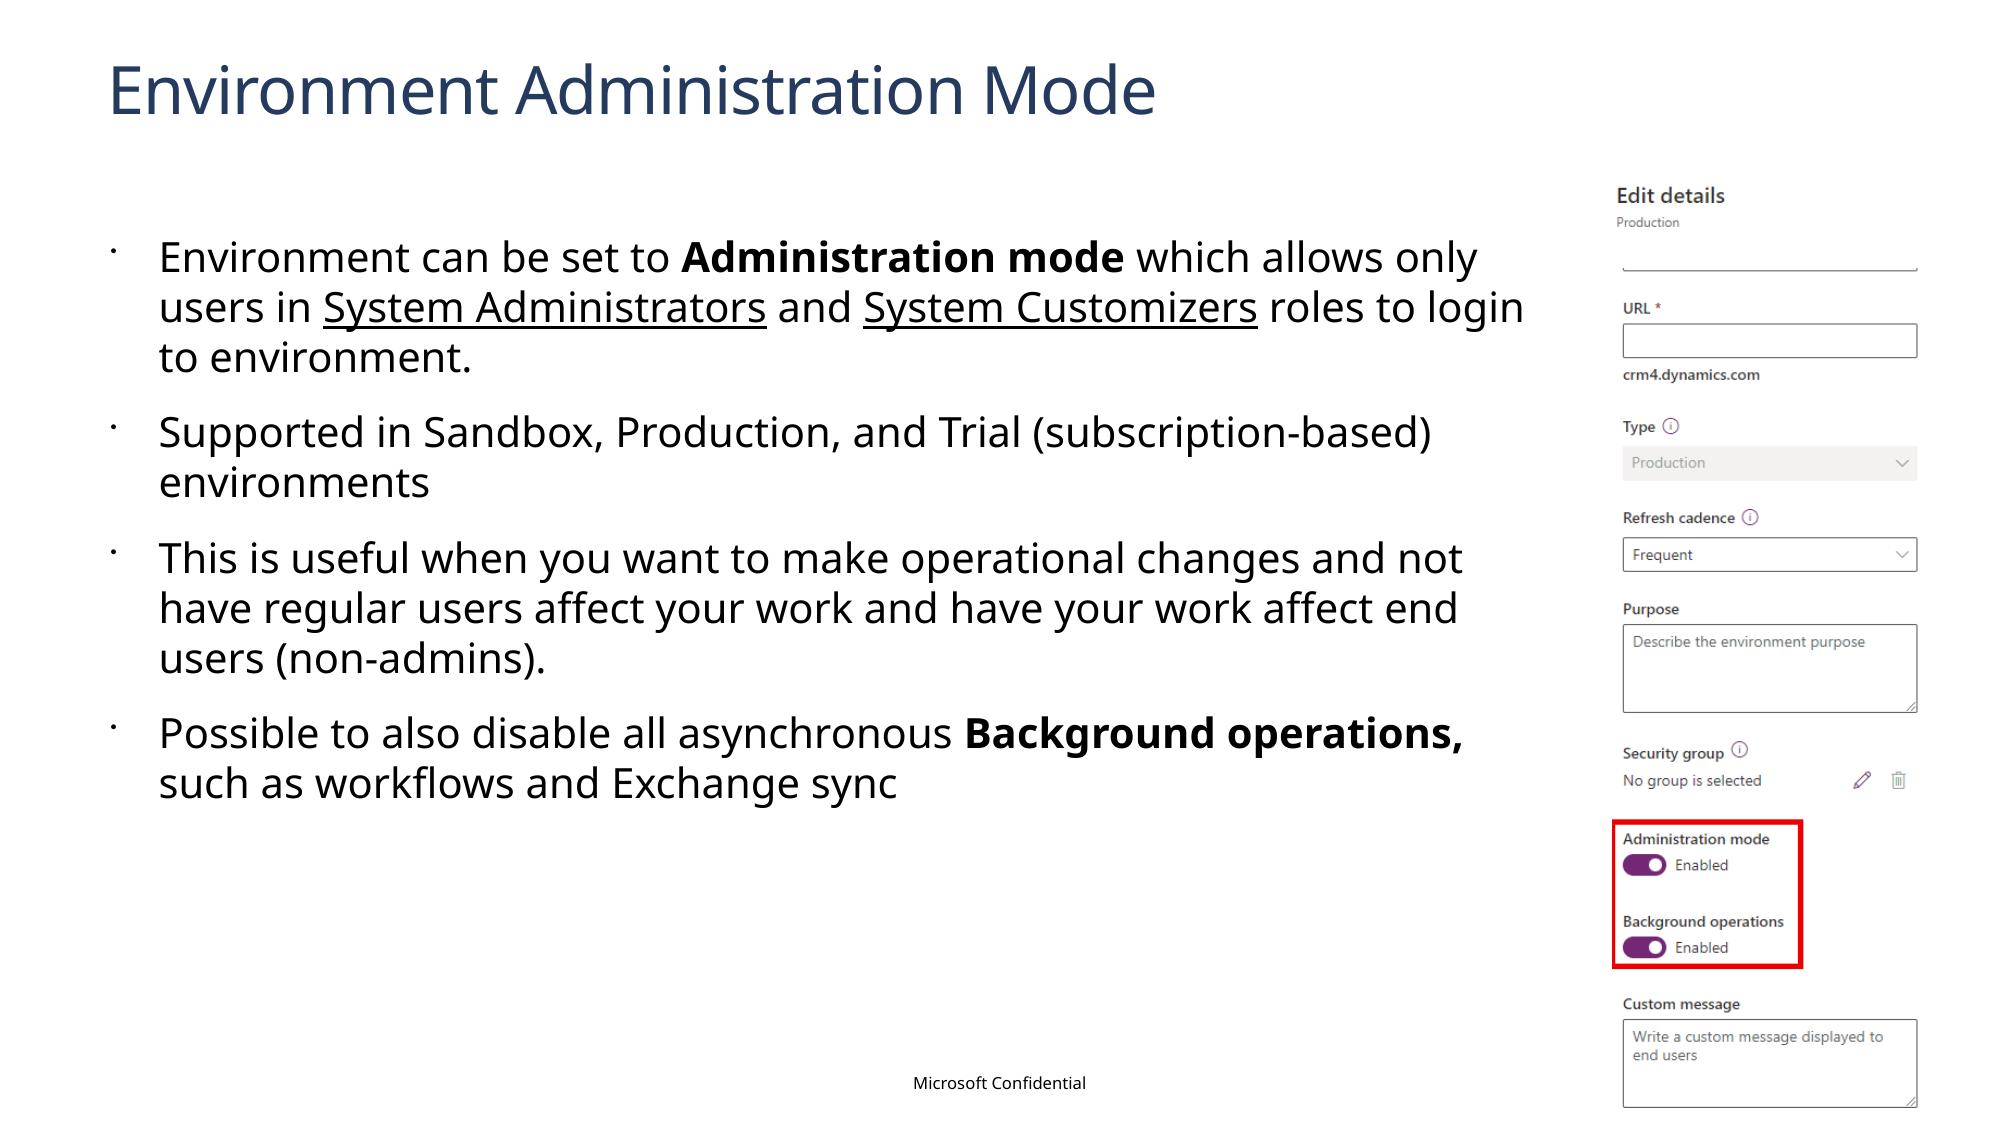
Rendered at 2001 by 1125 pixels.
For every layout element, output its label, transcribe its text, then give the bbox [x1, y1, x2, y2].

title Environment Administration Mode [107, 52, 1893, 129]
picture [1612, 177, 1923, 1108]
text_box Microsoft Confidential [662, 1072, 1338, 1093]
list Environment can be set to Administration mode which allows only users in System Administrators and System Customizers roles to login to environment. Supported in Sandbox, Production, and Trial (subscription-based) environments This is useful when you want to make operational changes and not have regular users affect your work and have your work affect end users (non-admins). Possible to also disable all asynchronous Background operations, such as workflows and Exchange sync [107, 230, 1556, 1022]
